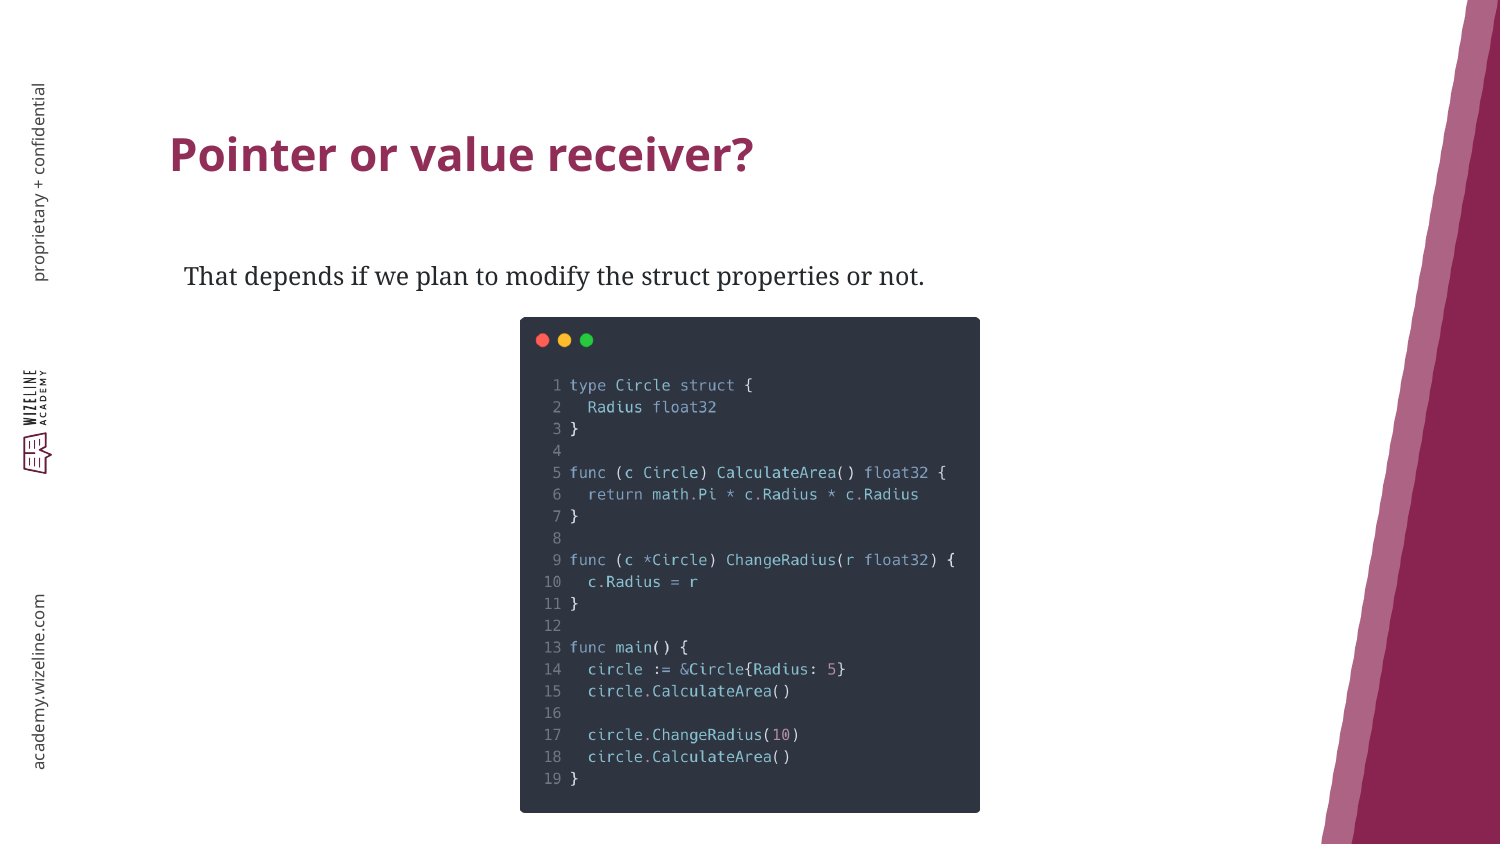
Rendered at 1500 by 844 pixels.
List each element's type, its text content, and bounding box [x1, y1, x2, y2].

picture [0, 0, 1500, 844]
list That depends if we plan to modify the struct properties or not. [168, 240, 1020, 300]
title Pointer or value receiver? [168, 125, 856, 205]
